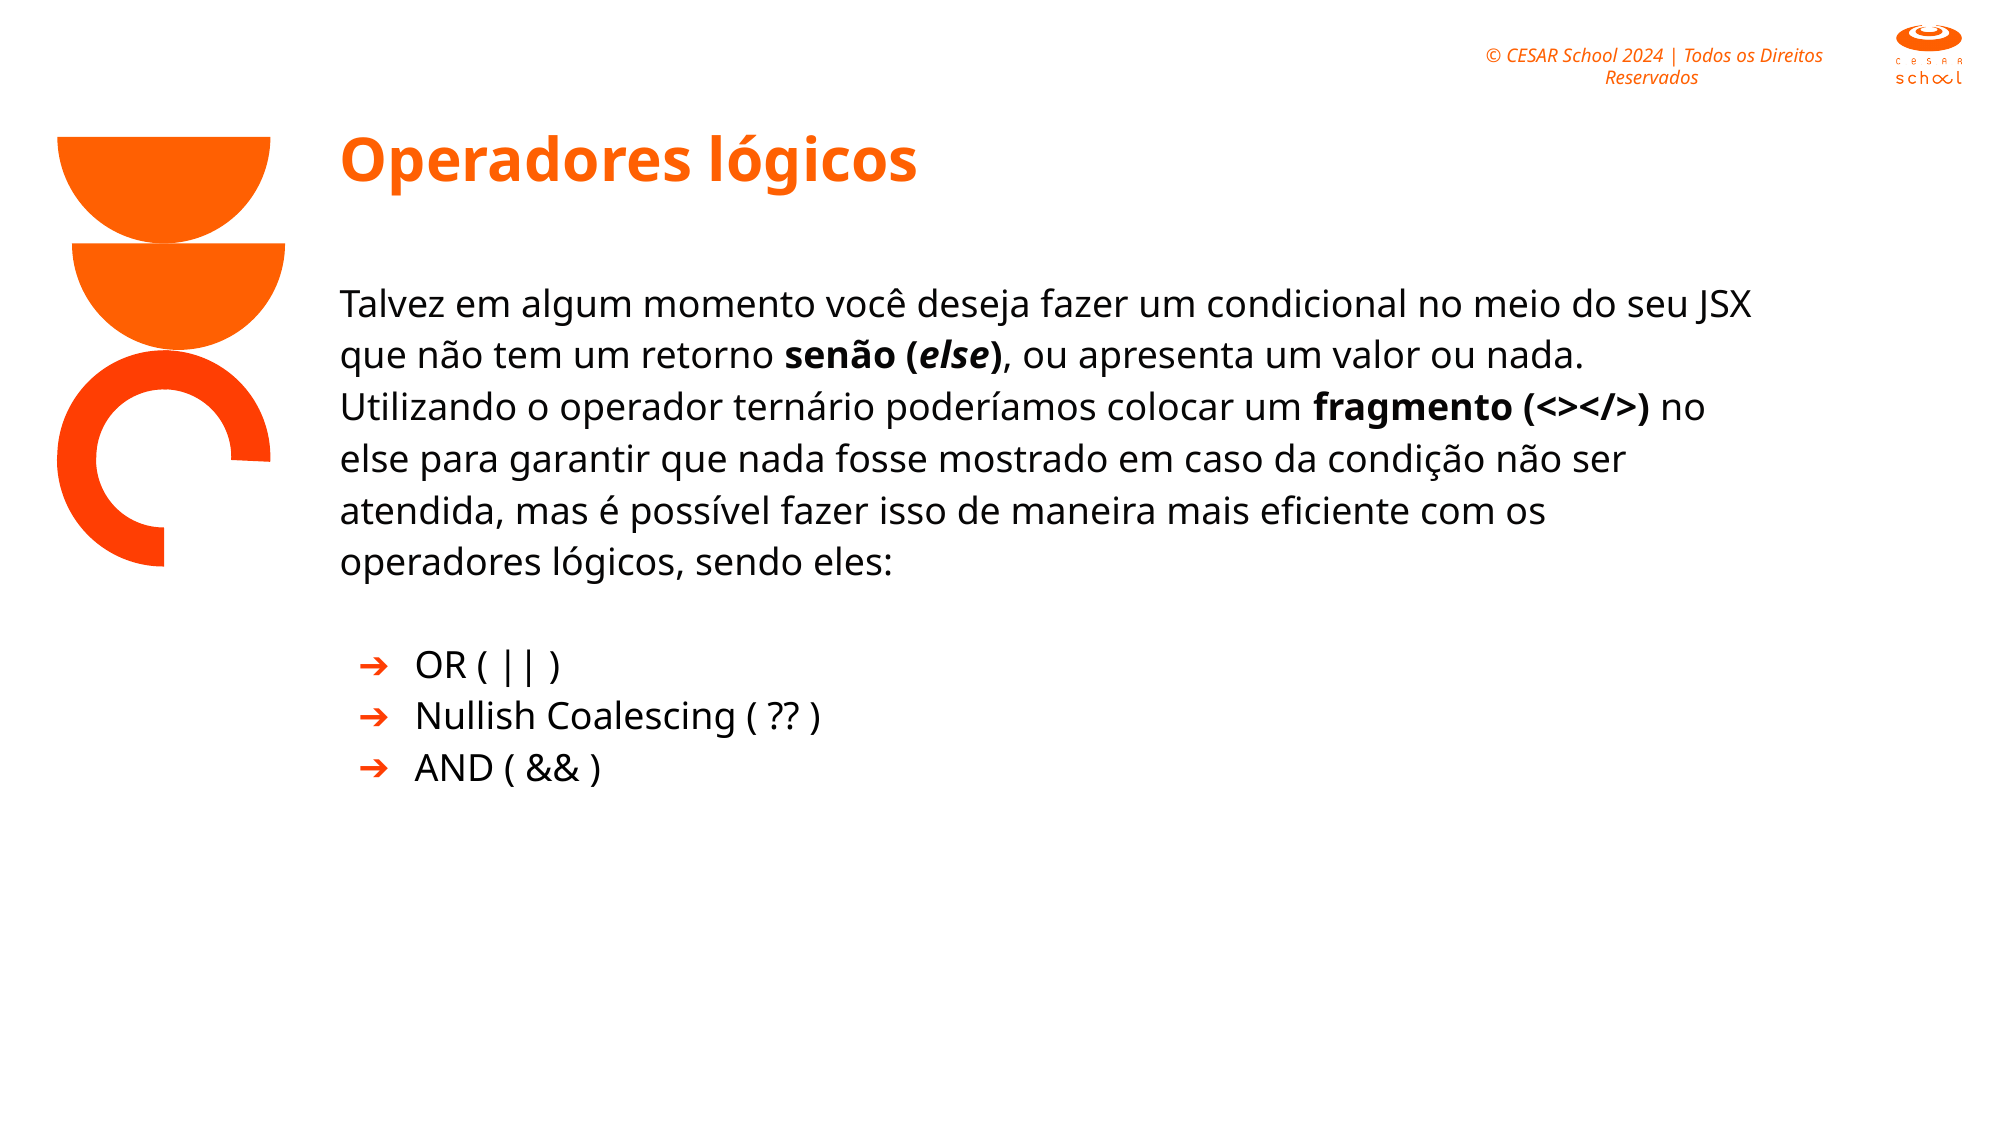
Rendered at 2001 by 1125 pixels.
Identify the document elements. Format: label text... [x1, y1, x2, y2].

text_box [163, 350, 271, 462]
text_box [1432, 25, 1963, 85]
text_box [57, 350, 163, 456]
text_box [56, 454, 165, 567]
text_box [57, 136, 271, 244]
text_box [71, 243, 286, 350]
text_box Operadores lógicos [324, 105, 1629, 213]
text_box Talvez em algum momento você deseja fazer um condicional no meio do seu JSX que não tem um retorno senão (else), ou apresenta um valor ou nada. Utilizando o operador ternário poderíamos colocar um fragmento (<></>) no else para garantir que nada fosse mostrado em caso da condição não ser atendida, mas é possível fazer isso de maneira mais eficiente com os operadores lógicos, sendo eles: OR ( || ) Nullish Coalescing ( ?? ) AND ( && ) [324, 257, 1774, 804]
